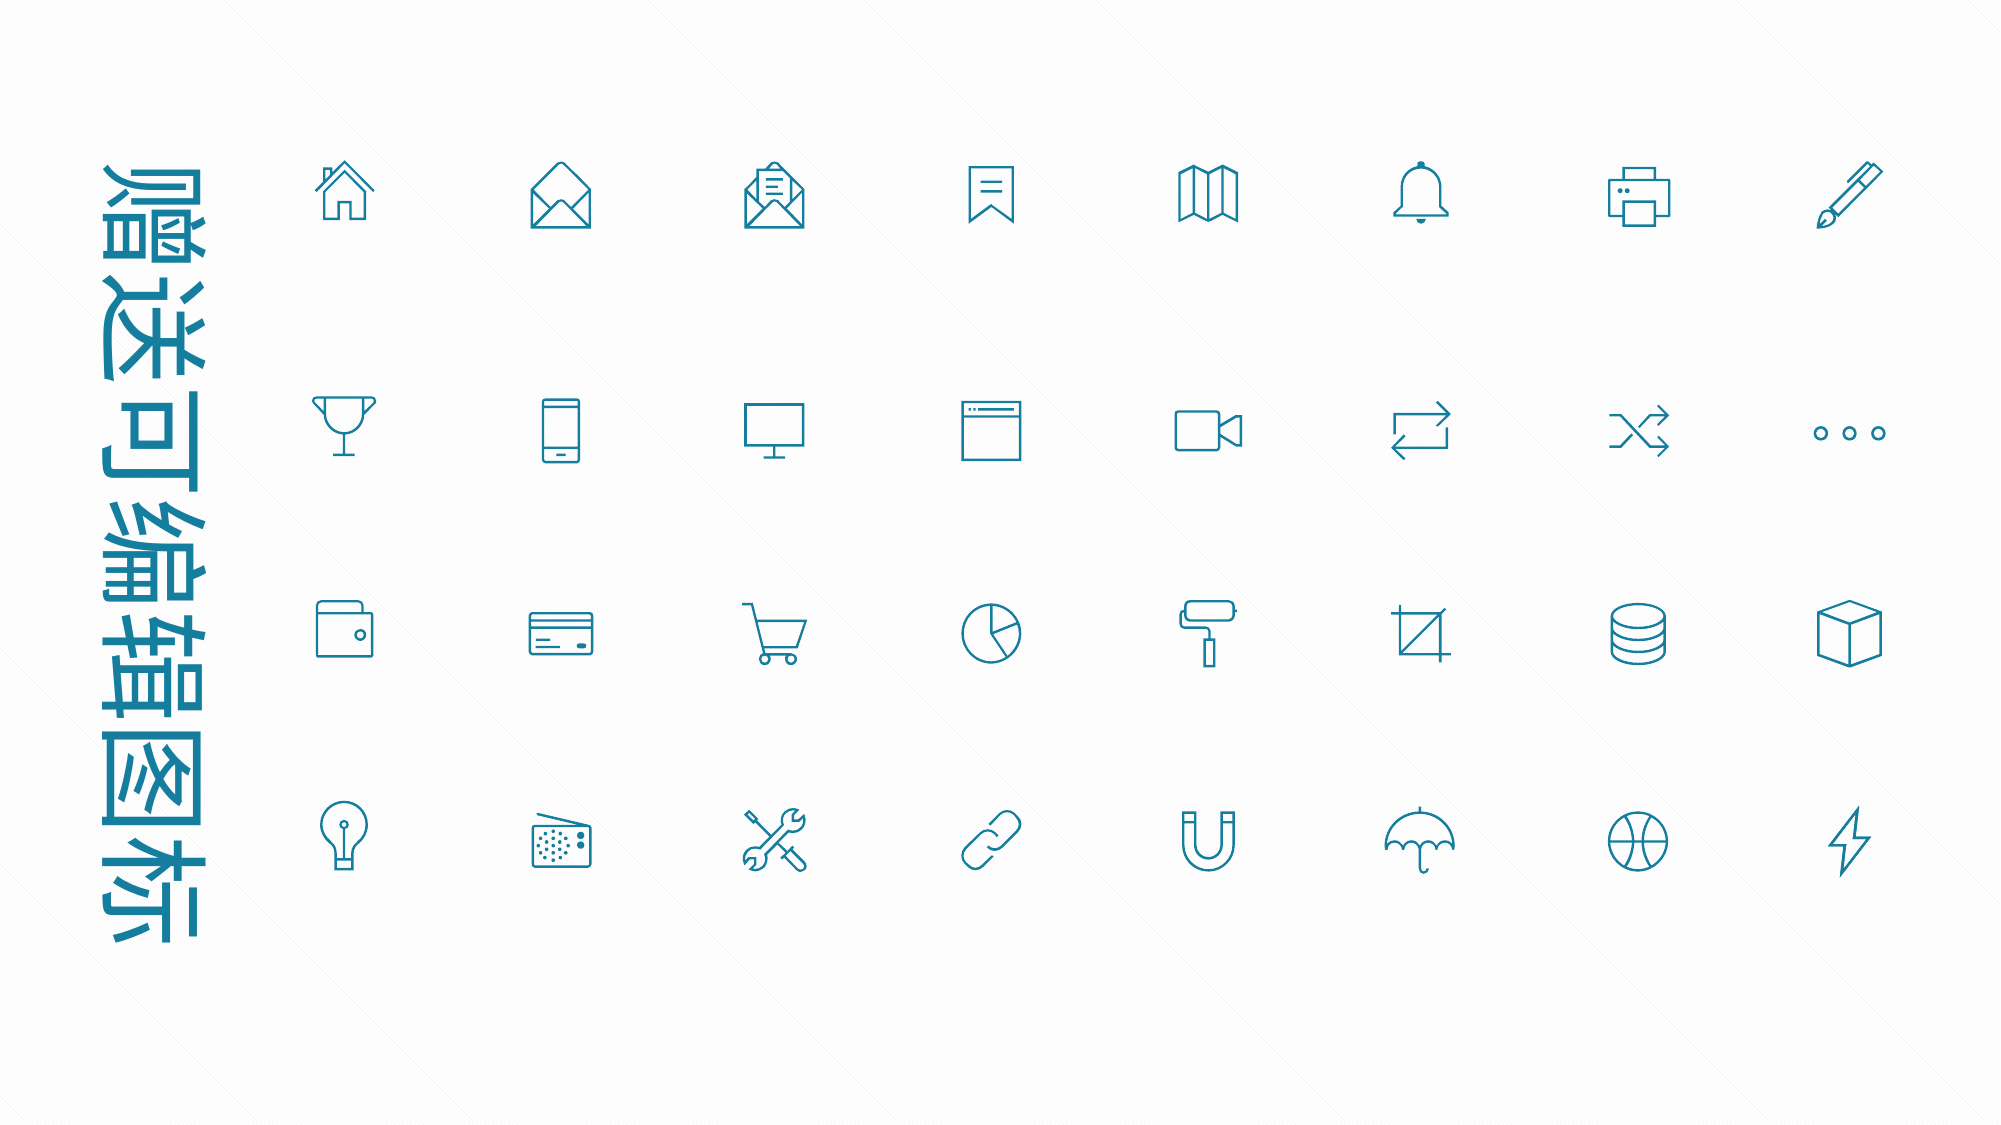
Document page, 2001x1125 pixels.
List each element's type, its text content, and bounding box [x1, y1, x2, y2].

text_box [1178, 164, 1239, 223]
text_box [528, 612, 594, 656]
text_box [1607, 811, 1669, 872]
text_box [1391, 400, 1451, 461]
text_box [531, 812, 592, 868]
text_box [320, 800, 368, 871]
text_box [541, 398, 581, 464]
text_box [1816, 161, 1884, 229]
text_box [1609, 404, 1670, 458]
text_box [1827, 805, 1872, 878]
text_box [1179, 600, 1238, 668]
text_box [530, 161, 591, 229]
text_box [961, 603, 1022, 664]
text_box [1393, 161, 1449, 224]
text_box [1813, 426, 1886, 441]
text_box [742, 602, 808, 666]
text_box [1384, 806, 1455, 874]
text_box [1817, 599, 1882, 668]
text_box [961, 400, 1022, 462]
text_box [744, 161, 805, 229]
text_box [1608, 166, 1671, 227]
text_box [968, 166, 1014, 224]
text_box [314, 160, 375, 221]
text_box [1391, 604, 1451, 663]
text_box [960, 808, 1023, 871]
text_box [311, 396, 377, 457]
text_box 赠送可编辑图标 [65, 145, 232, 989]
text_box [1174, 410, 1243, 452]
text_box [1610, 602, 1666, 666]
text_box [1182, 811, 1235, 872]
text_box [315, 600, 374, 658]
text_box [742, 807, 807, 873]
text_box [744, 403, 805, 459]
